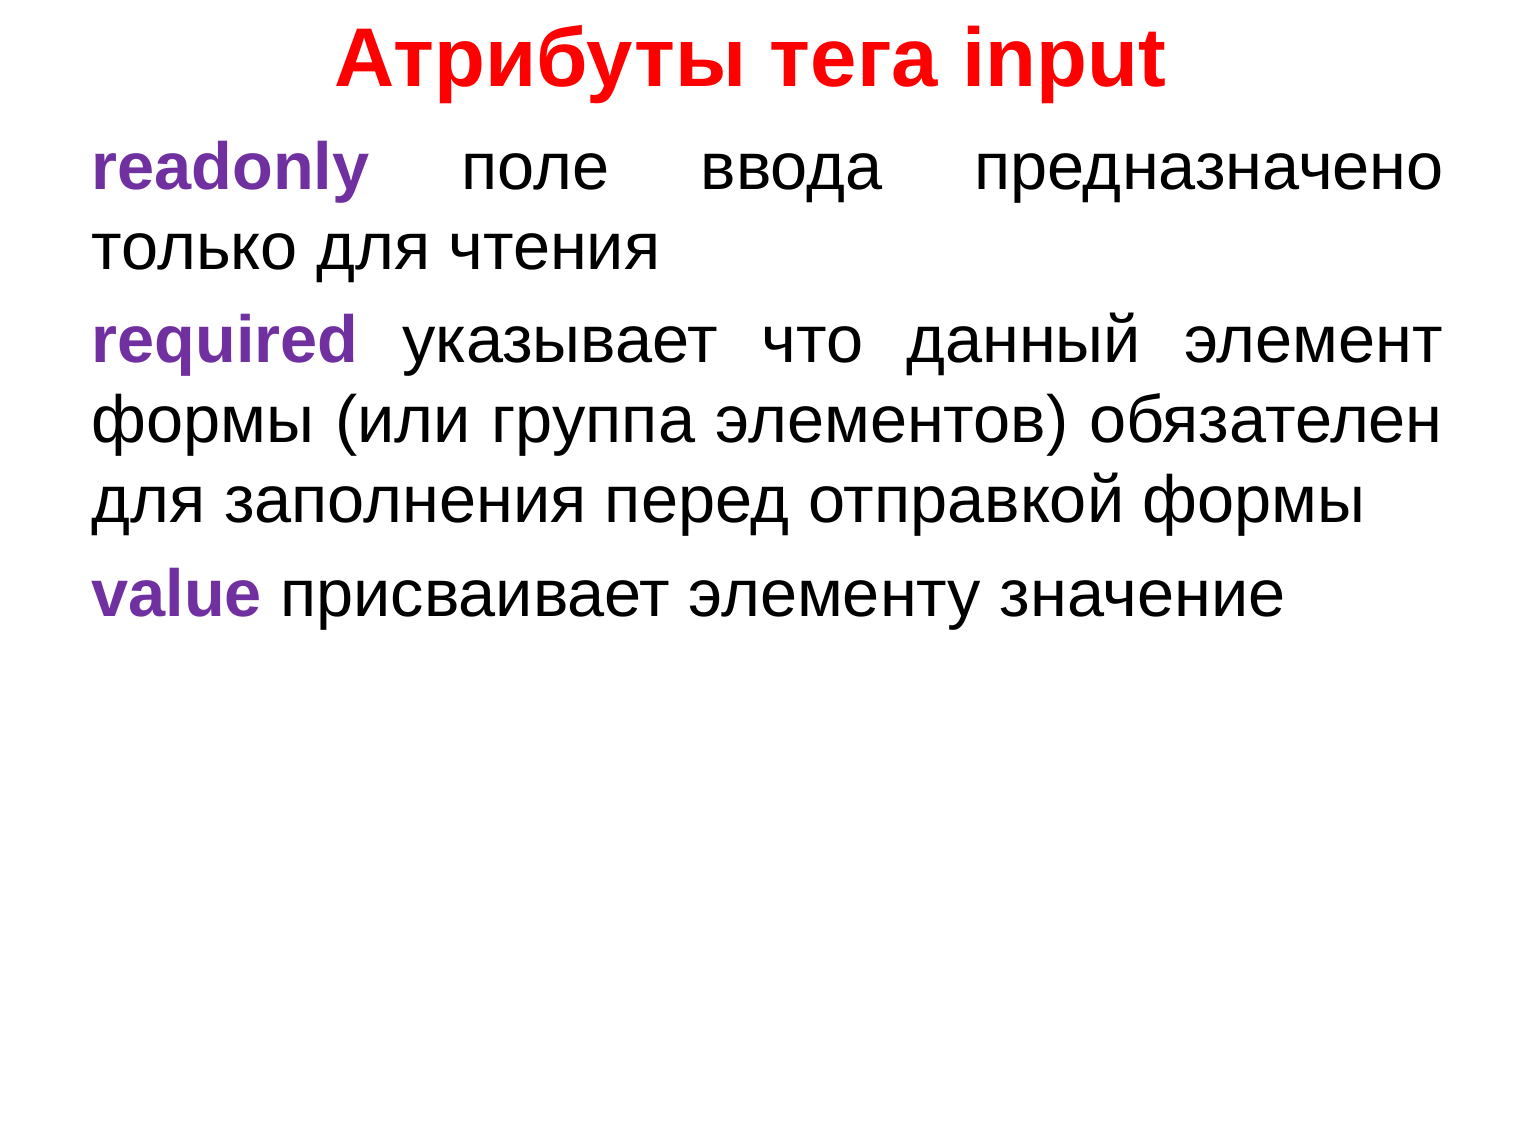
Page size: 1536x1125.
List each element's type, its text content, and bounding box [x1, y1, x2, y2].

title Атрибуты тега input [59, 0, 1442, 112]
list readonly поле ввода предназначено только для чтения required указывает что данный элемент формы (или группа элементов) обязателен для заполнения перед отправкой формы value присваивает элементу значение [76, 115, 1459, 858]
